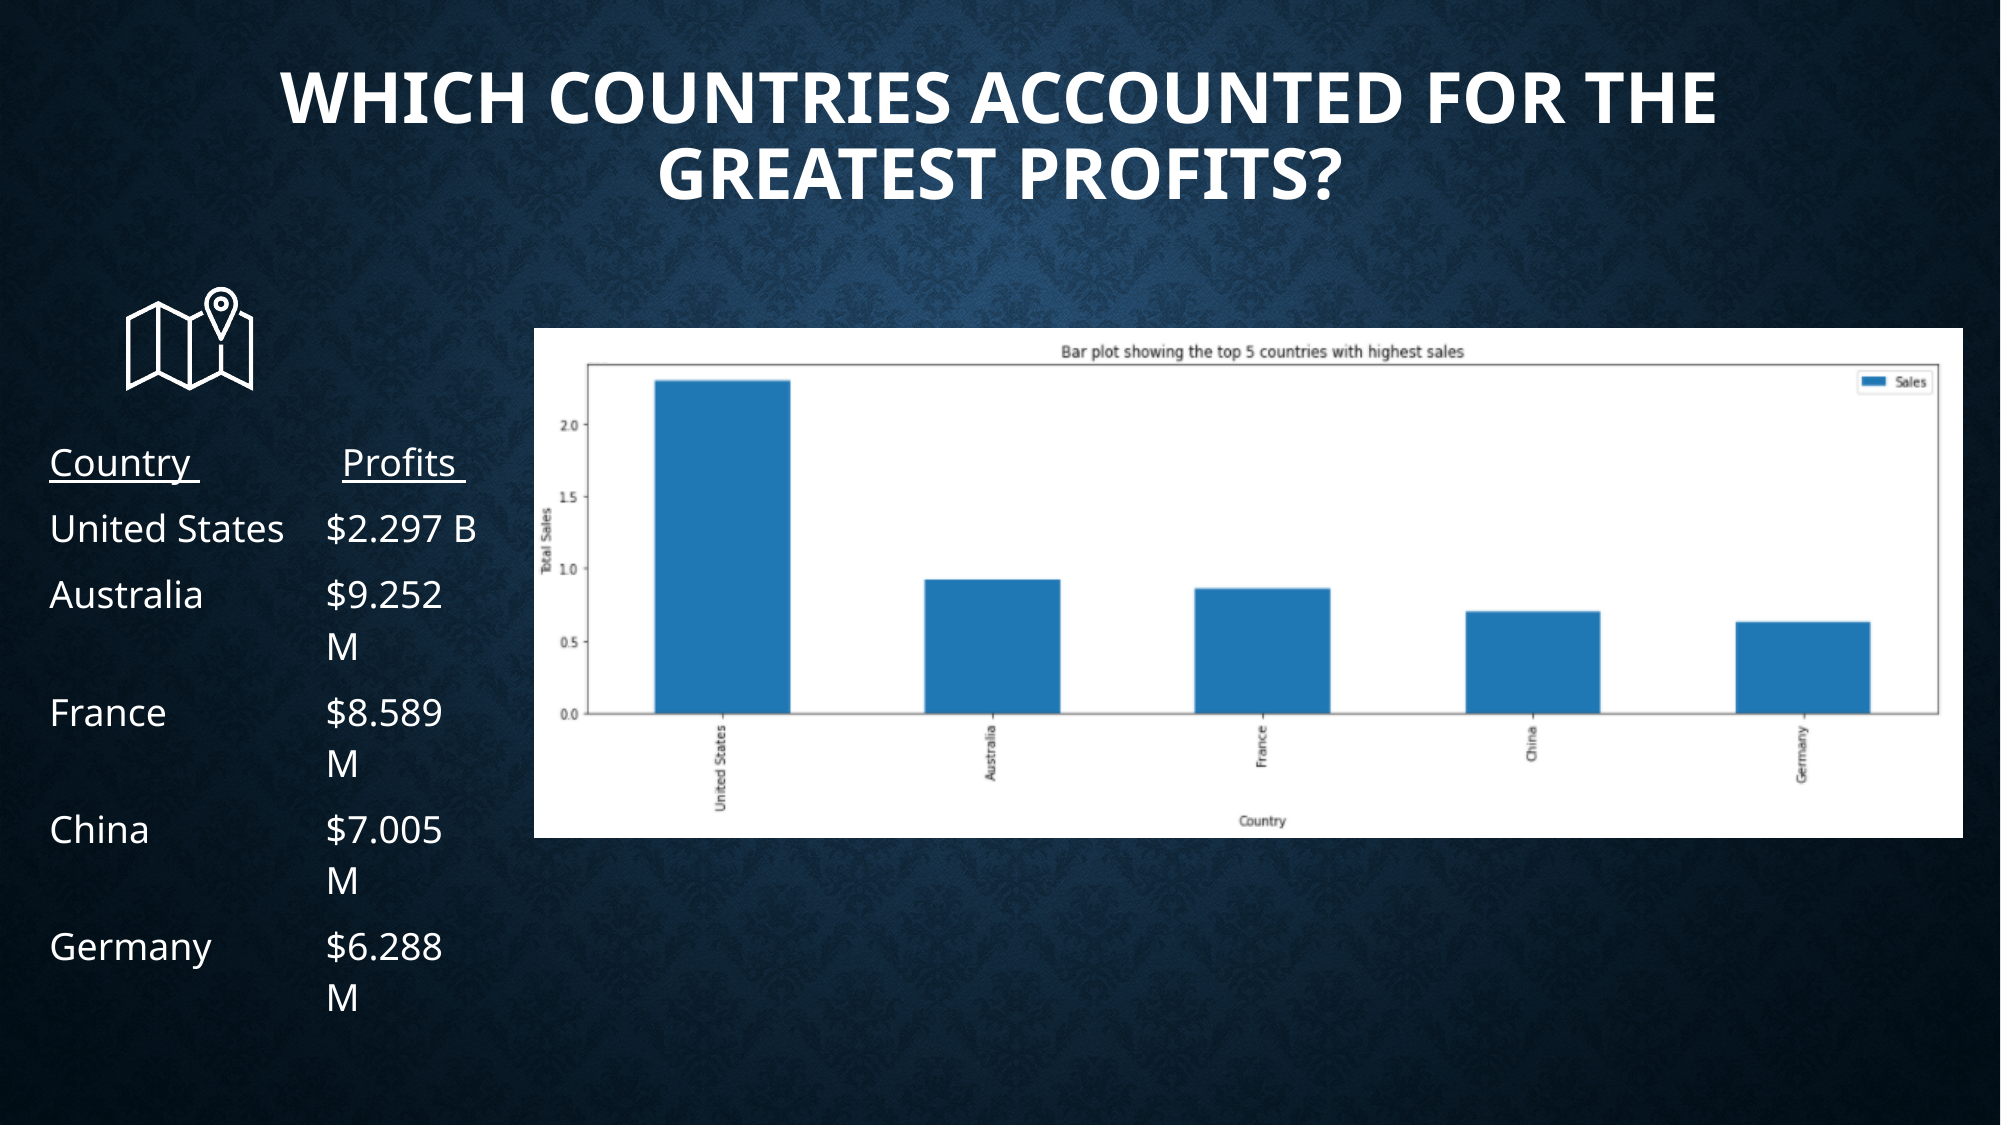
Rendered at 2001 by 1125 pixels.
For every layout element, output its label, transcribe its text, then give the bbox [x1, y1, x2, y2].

table_cell $9.252 M [311, 561, 497, 679]
table_cell $6.288 M [311, 913, 497, 1030]
table_cell Australia [34, 561, 311, 679]
table_header Country [34, 429, 311, 495]
table_header Profits [311, 429, 497, 495]
table_cell United States [34, 495, 311, 561]
table_cell France [34, 679, 311, 796]
table_cell Germany [34, 913, 311, 1030]
table_cell $2.297 B [311, 495, 497, 561]
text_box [533, 328, 1963, 839]
title Which countries accounted for the greatest profits? [150, 29, 1850, 248]
picture [113, 262, 265, 414]
table_cell $7.005 M [311, 796, 497, 913]
table_cell $8.589 M [311, 679, 497, 796]
table_cell China [34, 796, 311, 913]
